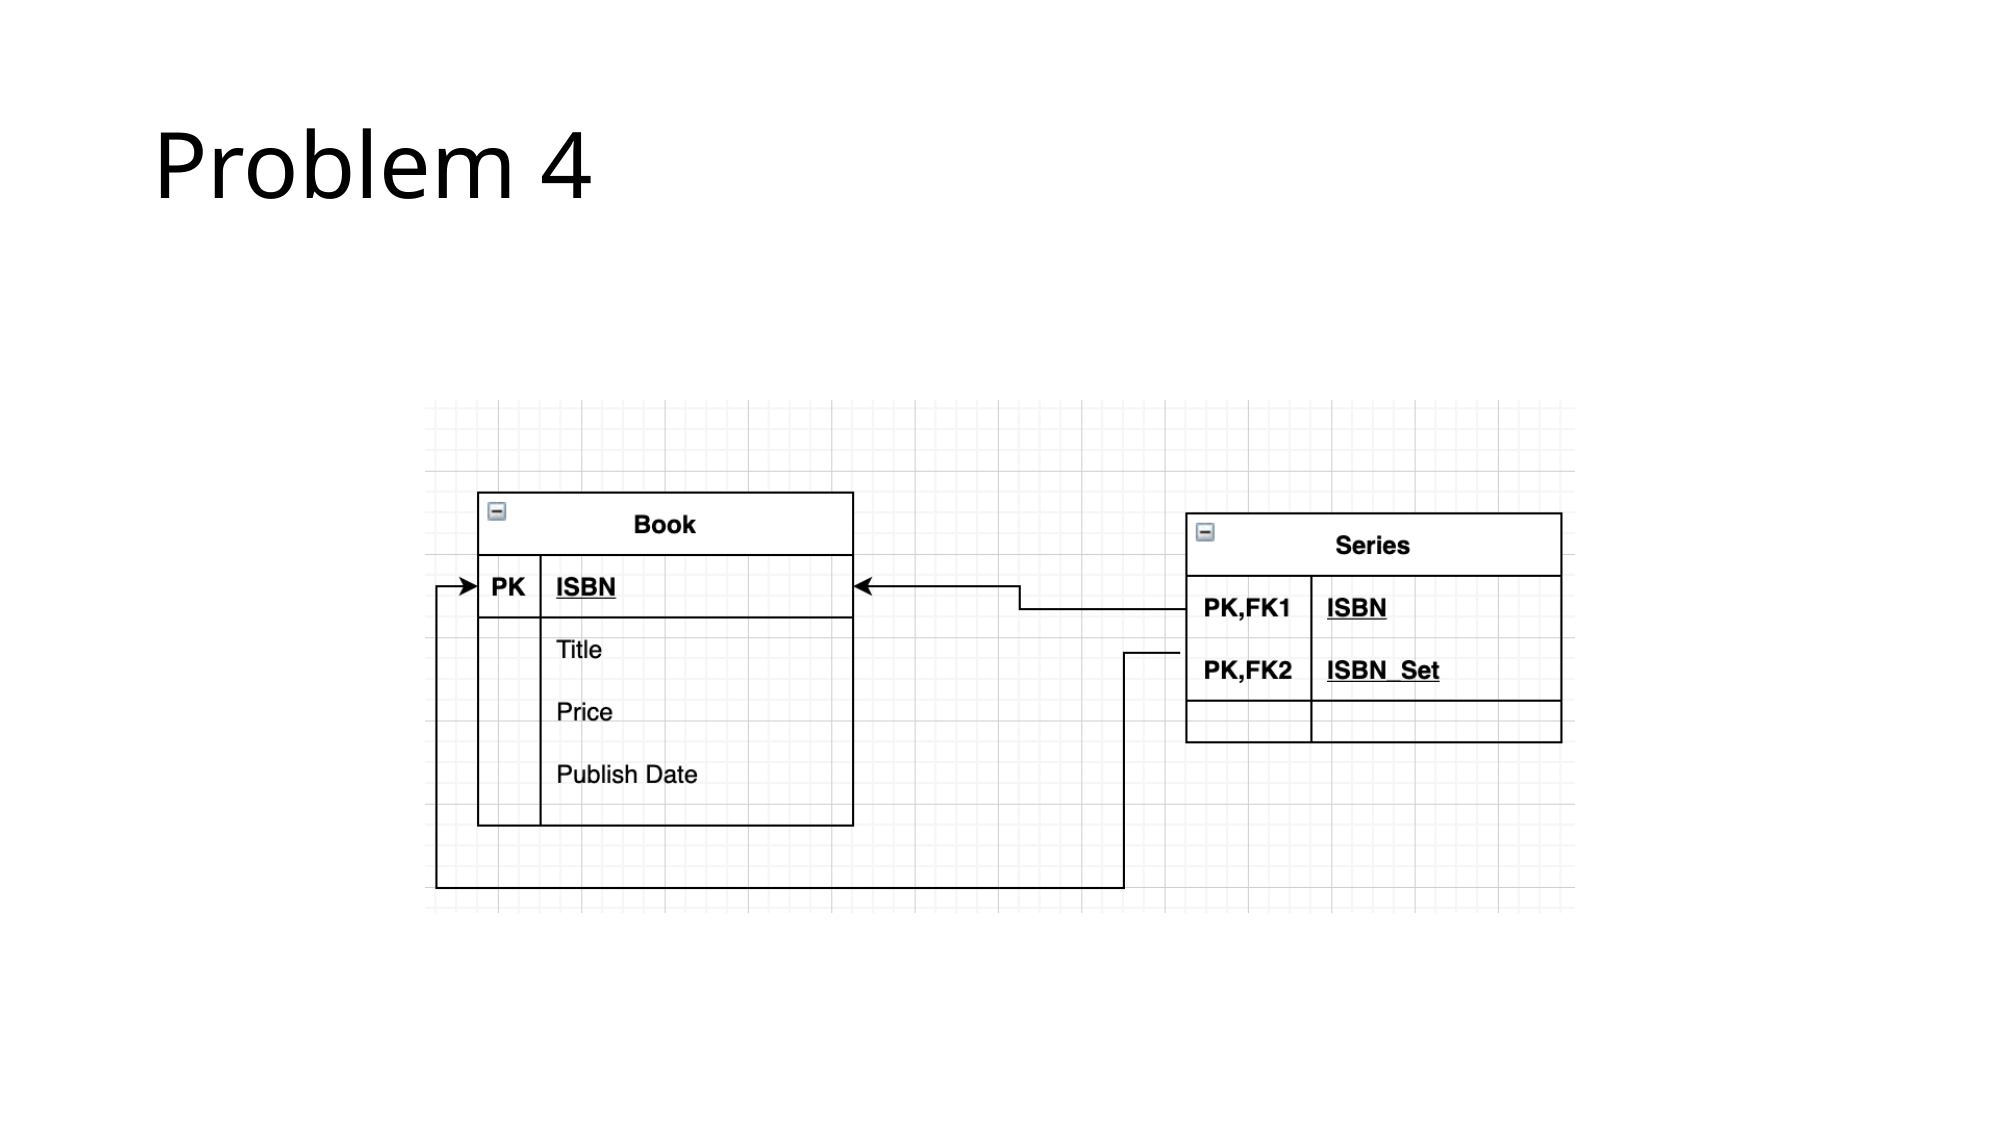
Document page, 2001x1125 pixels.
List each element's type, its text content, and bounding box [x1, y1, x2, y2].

title Problem 4 [137, 59, 1863, 278]
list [424, 400, 1575, 913]
